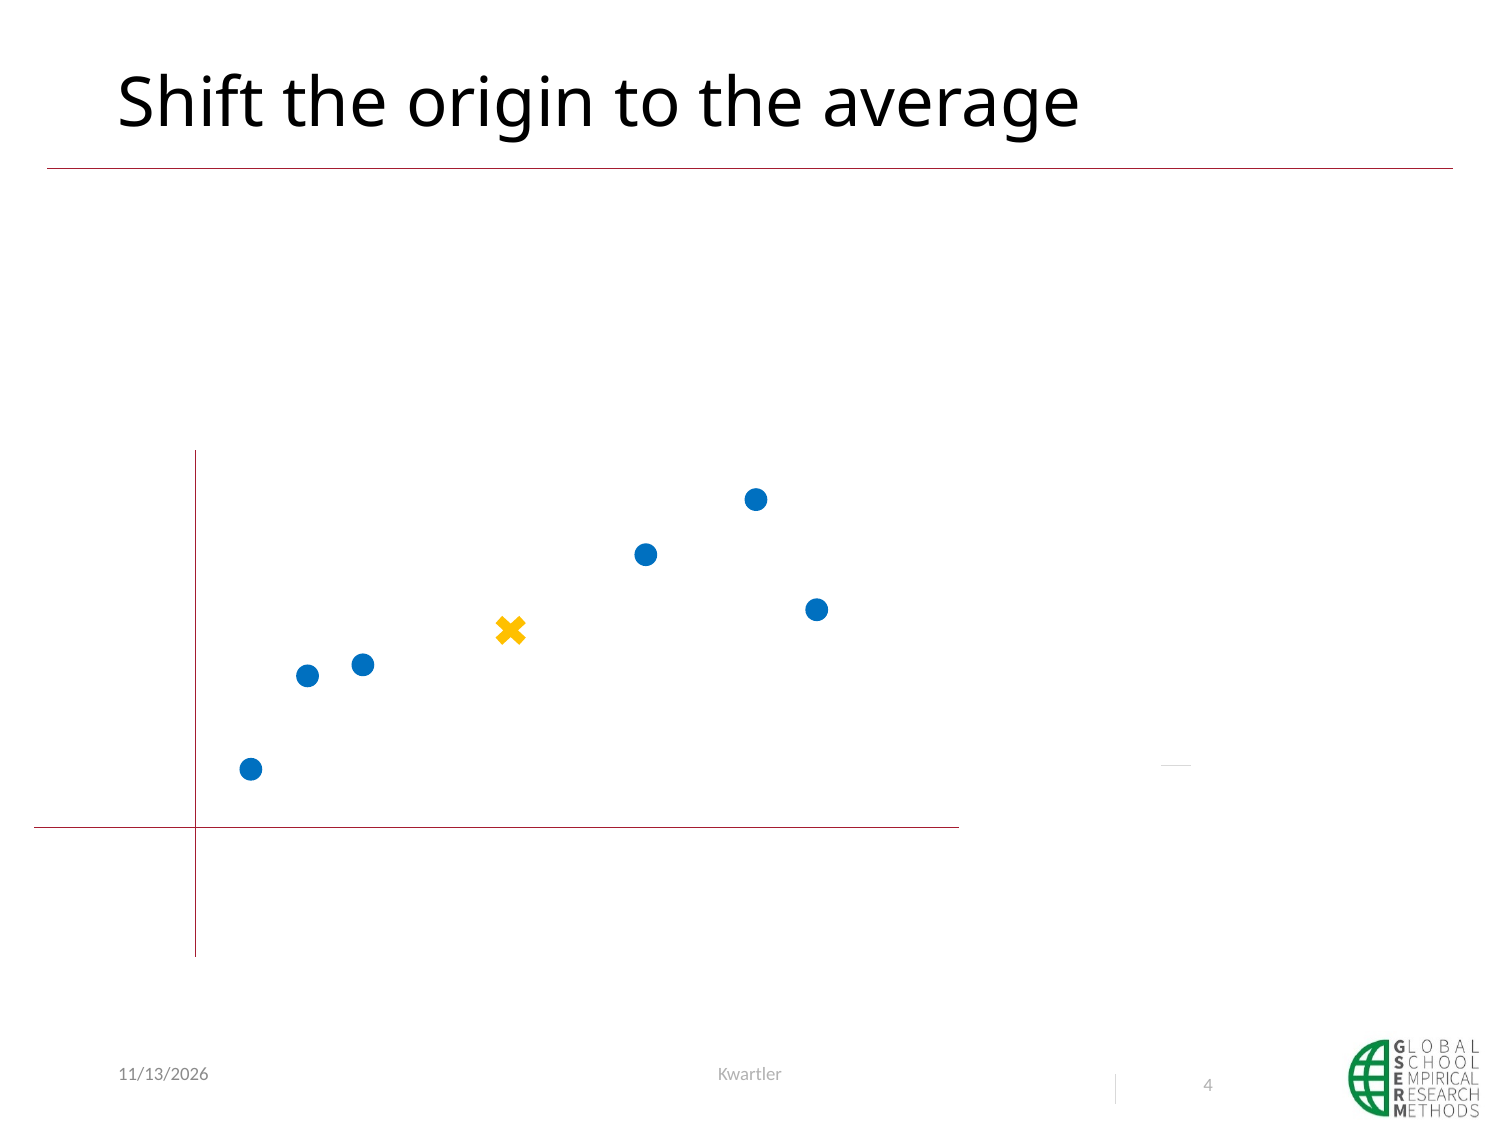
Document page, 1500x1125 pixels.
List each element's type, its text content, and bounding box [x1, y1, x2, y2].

slide_number 4 [1188, 1042, 1330, 1103]
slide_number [103, 1042, 441, 1103]
picture [1342, 1031, 1500, 1120]
footer Kwartler [496, 1042, 1004, 1103]
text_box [239, 488, 829, 781]
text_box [34, 449, 959, 957]
title Shift the origin to the average [103, 59, 1397, 157]
